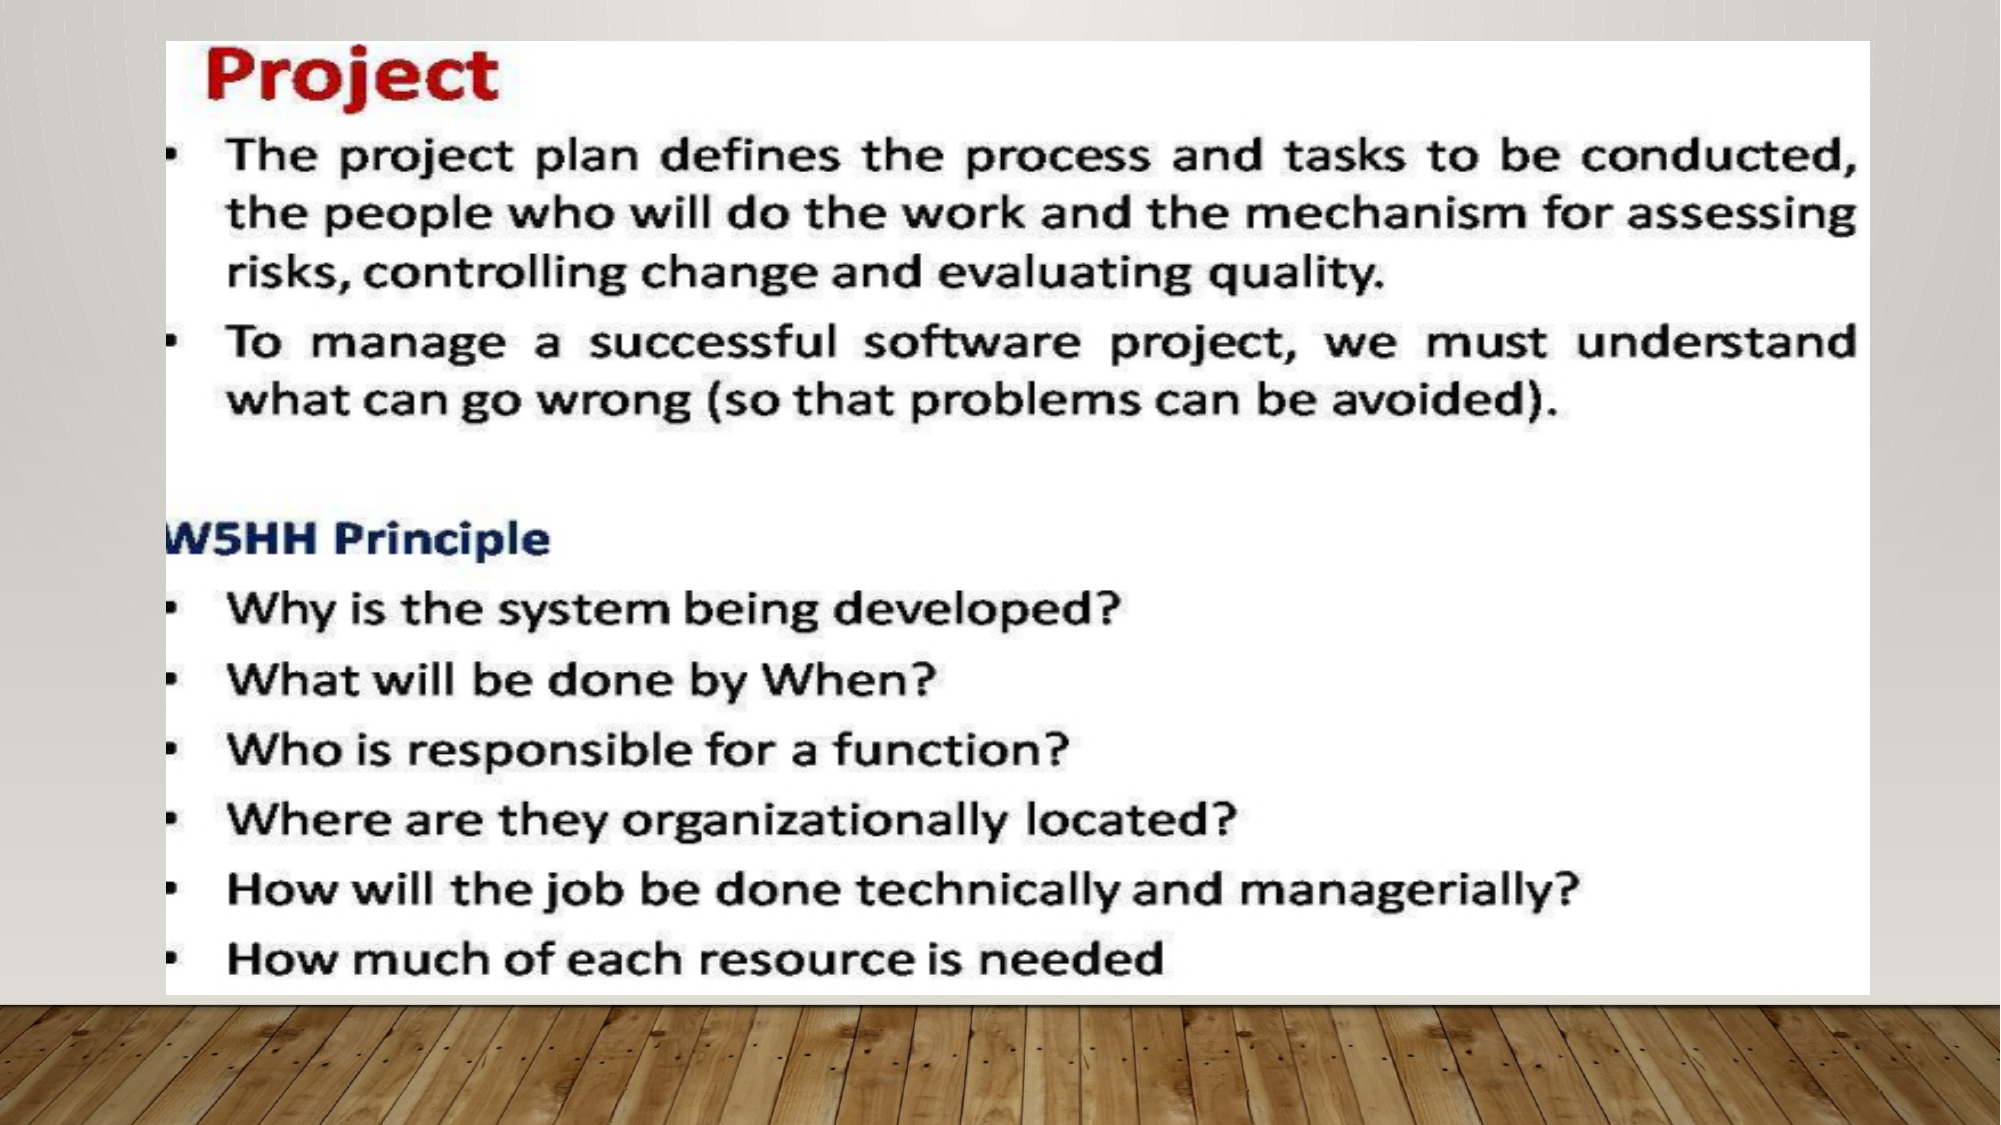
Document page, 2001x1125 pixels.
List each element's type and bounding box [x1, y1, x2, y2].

picture [166, 40, 1870, 996]
picture [0, 1005, 2000, 1125]
